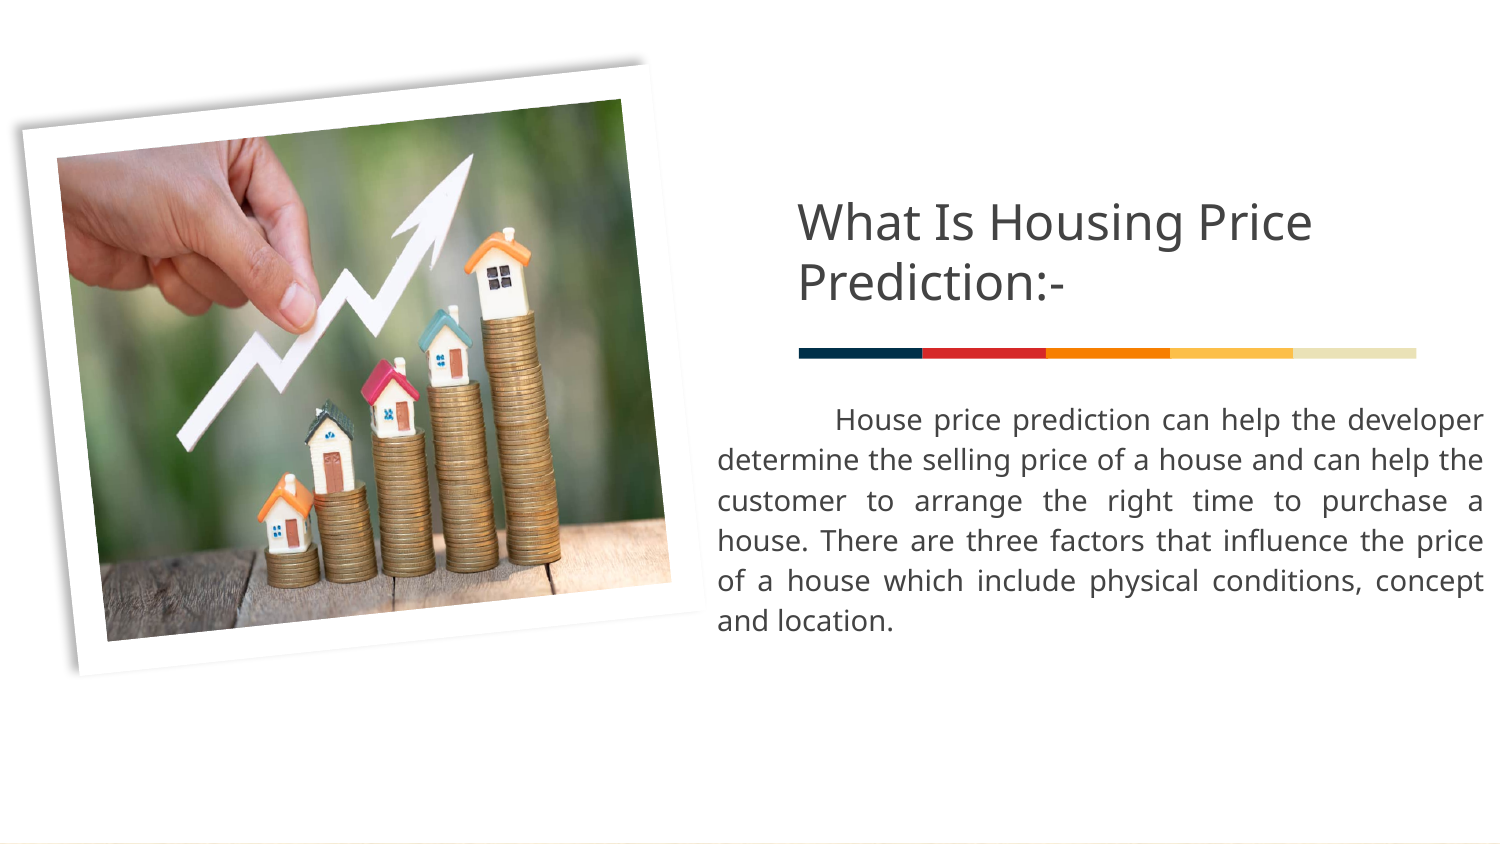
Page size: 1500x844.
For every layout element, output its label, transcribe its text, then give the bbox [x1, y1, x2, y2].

picture [58, 100, 671, 641]
list House price prediction can help the developer determine the selling price of a house and can help the customer to arrange the right time to purchase a house. There are three factors that influence the price of a house which include physical conditions, concept and location. [702, 381, 1500, 844]
title What Is Housing Price Prediction:- [782, 89, 1420, 326]
